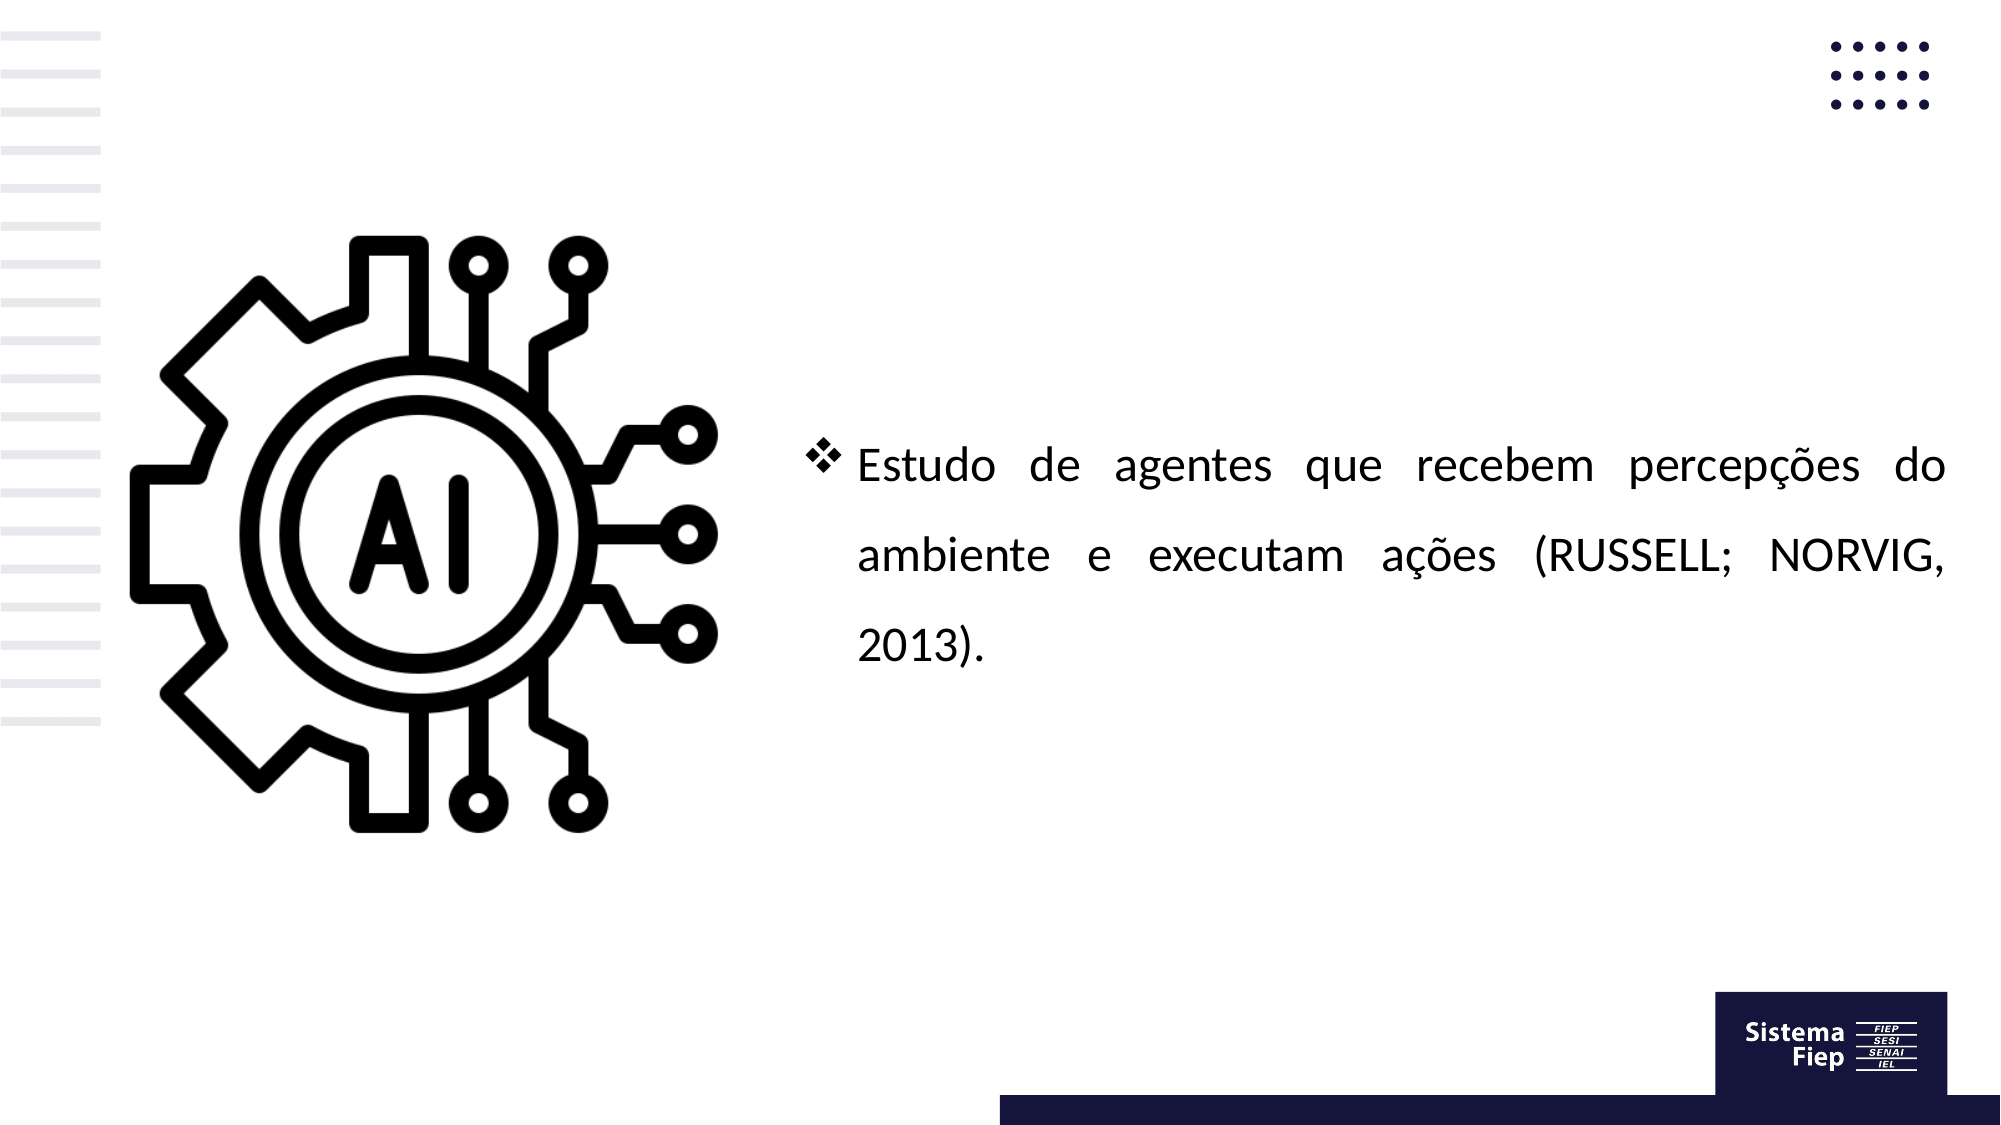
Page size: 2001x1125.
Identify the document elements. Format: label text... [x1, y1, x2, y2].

picture [1746, 1022, 1917, 1071]
picture [1831, 41, 1929, 110]
text_box [999, 1094, 2000, 1125]
text_box Estudo de agentes que recebem percepções do ambiente e executam ações (RUSSELL; NORVIG, 2013). [786, 393, 1962, 679]
text_box [1714, 991, 1948, 1094]
picture [0, 30, 738, 853]
